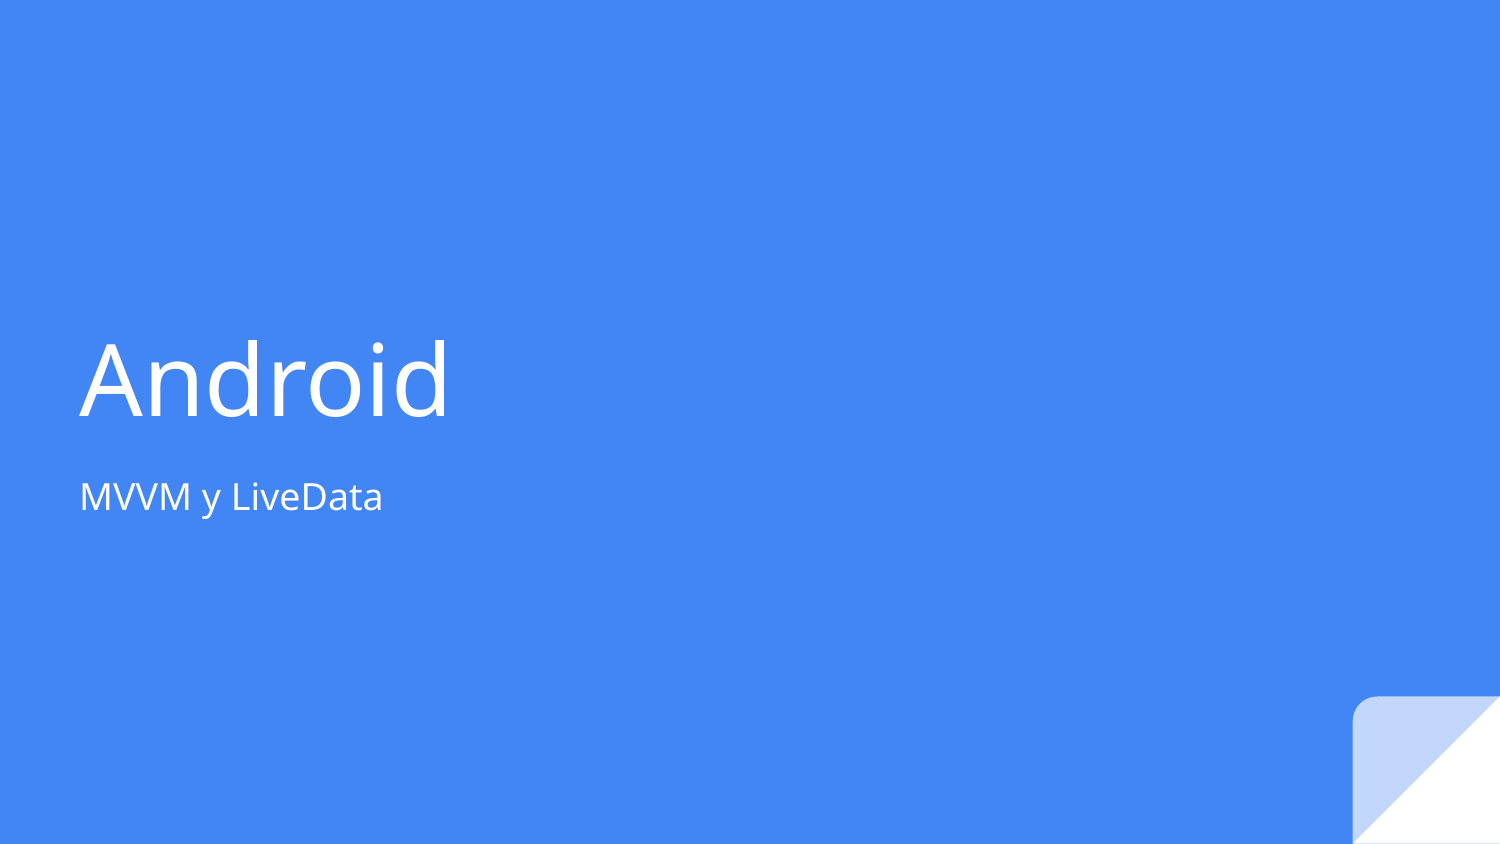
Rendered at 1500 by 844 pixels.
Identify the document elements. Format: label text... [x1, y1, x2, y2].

title Android [64, 298, 1413, 452]
subtitle MVVM y LiveData [64, 457, 1413, 529]
